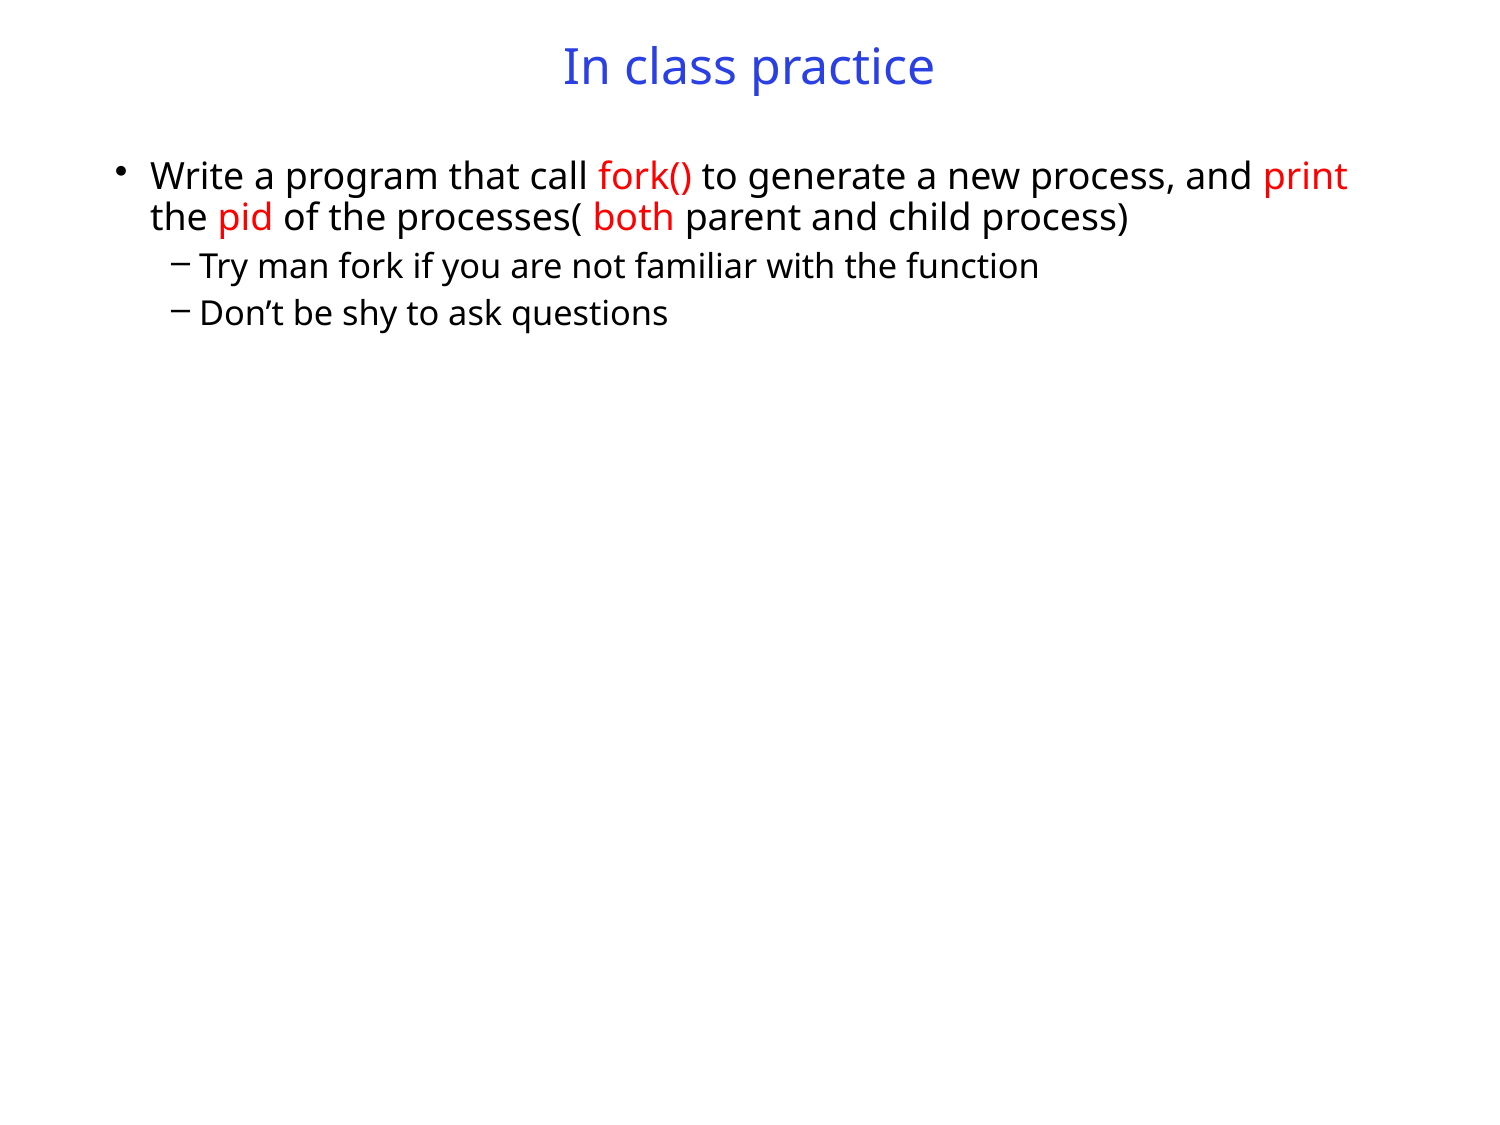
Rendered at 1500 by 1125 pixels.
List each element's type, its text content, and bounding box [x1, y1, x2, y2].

list Write a program that call fork() to generate a new process, and print the pid of the processes( both parent and child process) Try man fork if you are not familiar with the function Don’t be shy to ask questions [99, 149, 1400, 988]
title In class practice [162, 24, 1338, 113]
